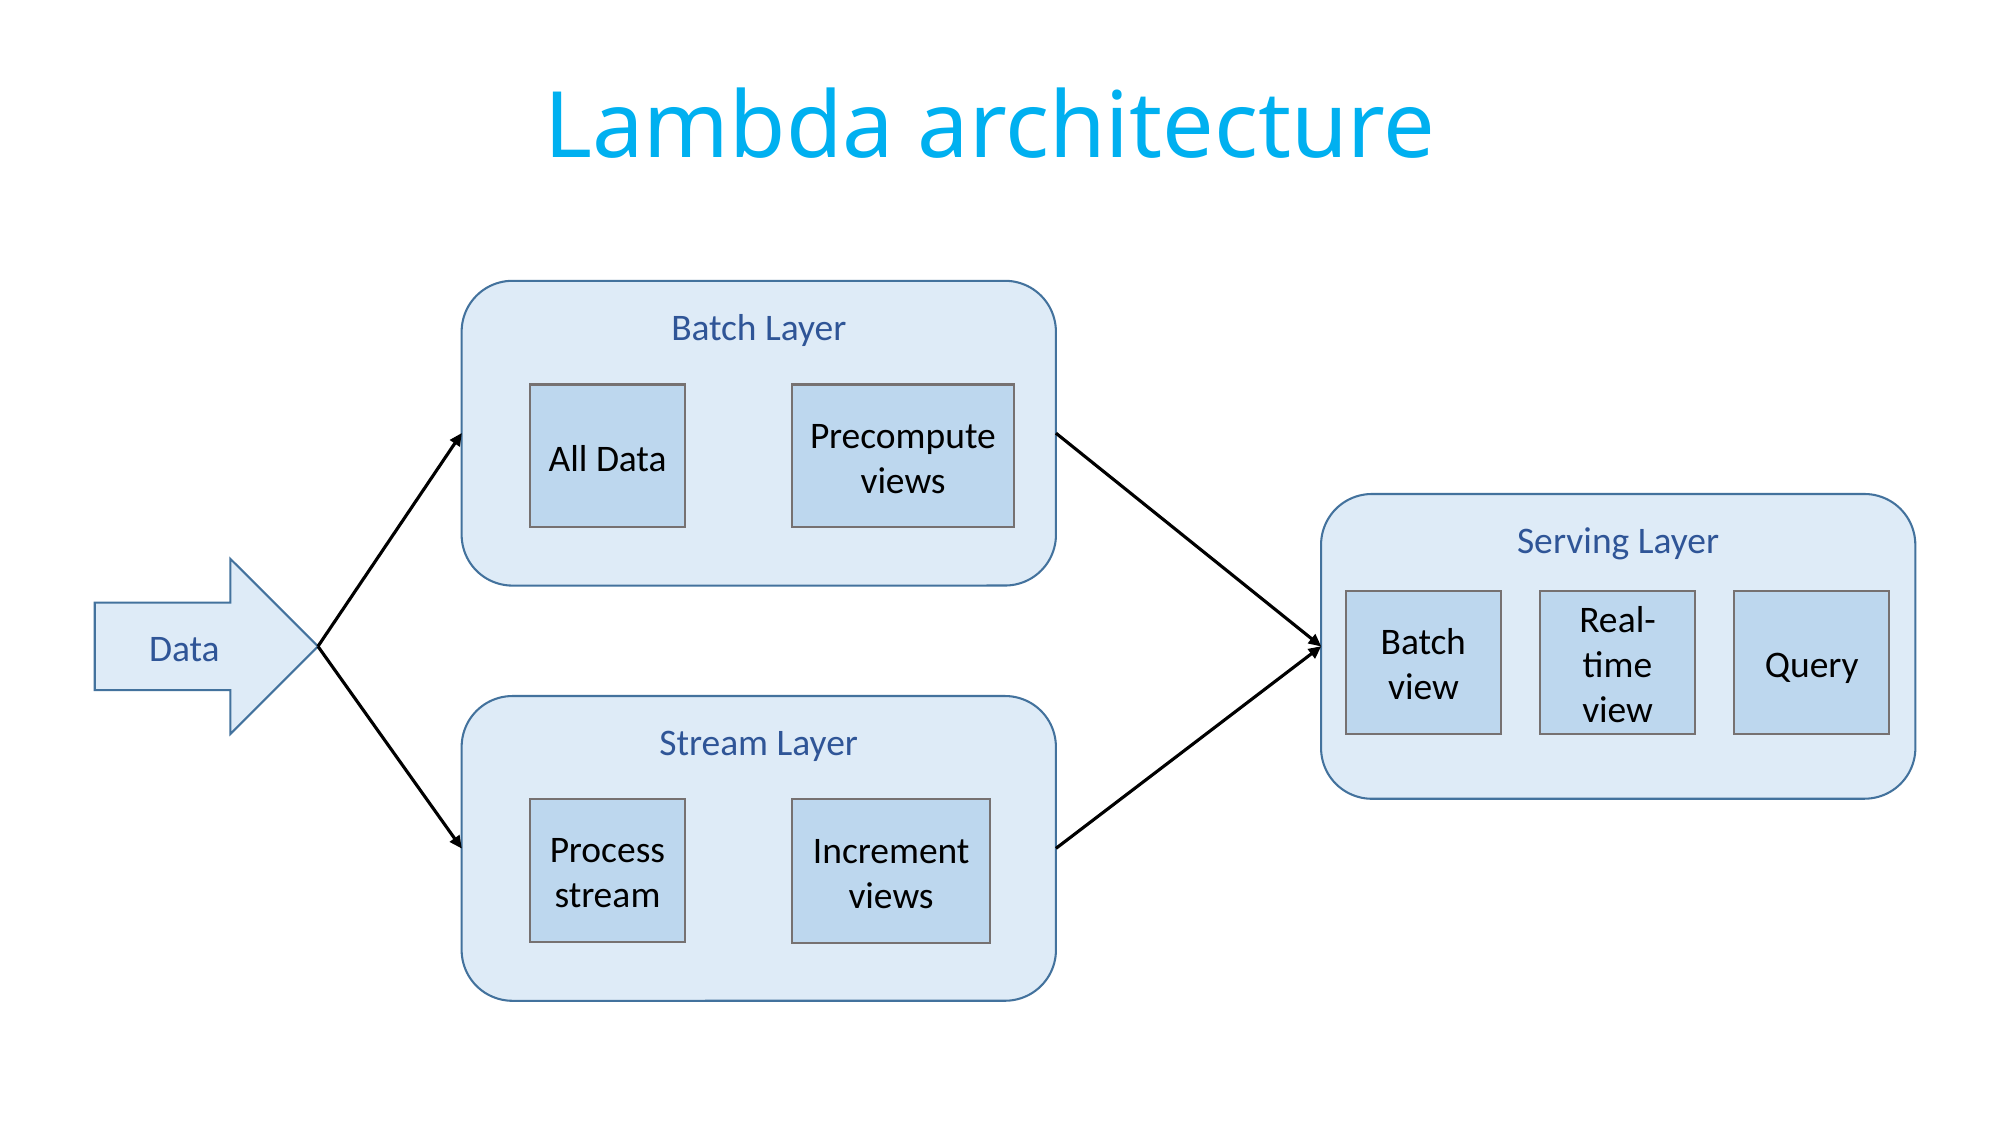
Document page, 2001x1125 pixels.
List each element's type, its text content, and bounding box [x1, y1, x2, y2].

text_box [94, 280, 1916, 1001]
title Lambda architecture [127, 19, 1853, 237]
